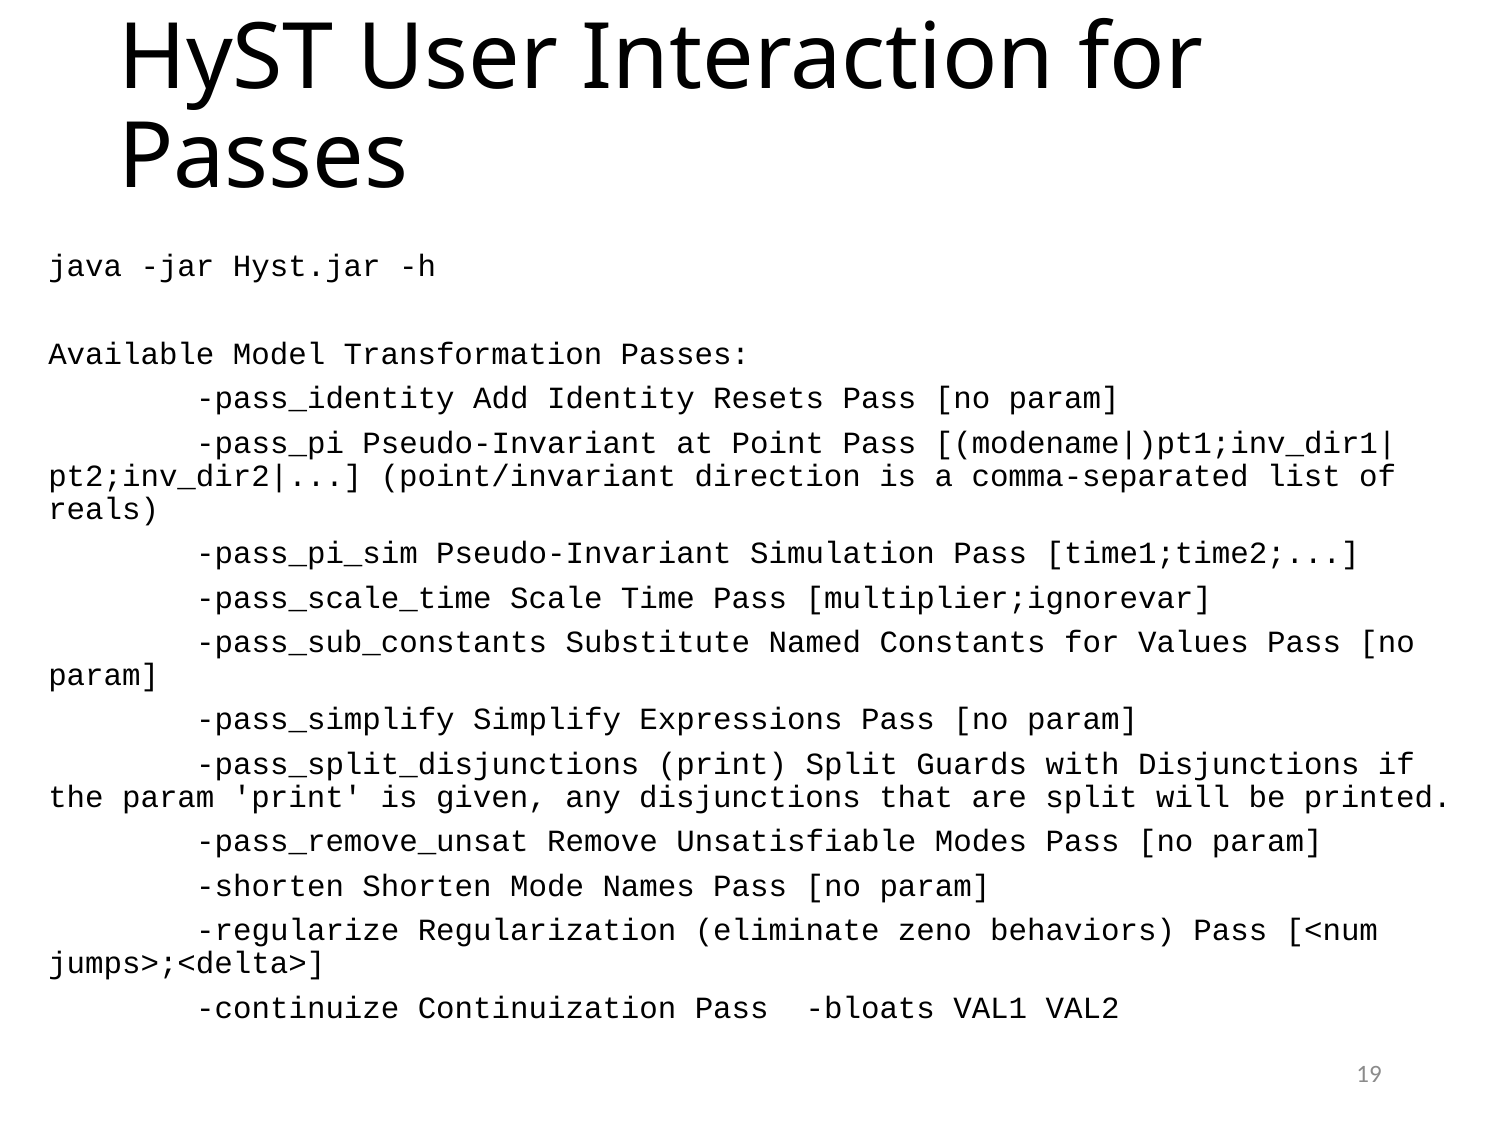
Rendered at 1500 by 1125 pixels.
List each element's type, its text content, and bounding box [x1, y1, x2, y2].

slide_number 19 [1059, 1042, 1397, 1103]
title HyST User Interaction for Passes [103, 0, 1397, 218]
list java -jar Hyst.jar -h Available Model Transformation Passes: -pass_identity Add Identity Resets Pass [no param] -pass_pi Pseudo-Invariant at Point Pass [(modename|)pt1;inv_dir1|pt2;inv_dir2|...] (point/invariant direction is a comma-separated list of reals) -pass_pi_sim Pseudo-Invariant Simulation Pass [time1;time2;...] -pass_scale_time Scale Time Pass [multiplier;ignorevar] -pass_sub_constants Substitute Named Constants for Values Pass [no param] -pass_simplify Simplify Expressions Pass [no param] -pass_split_disjunctions (print) Split Guards with Disjunctions if the param 'print' is given, any disjunctions that are split will be printed. -pass_remove_unsat Remove Unsatisfiable Modes Pass [no param] -shorten Shorten Mode Names Pass [no param] -regularize Regularization (eliminate zeno behaviors) Pass [<num jumps>;<delta>] -continuize Continuization Pass -bloats VAL1 VAL2 [33, 241, 1471, 1043]
